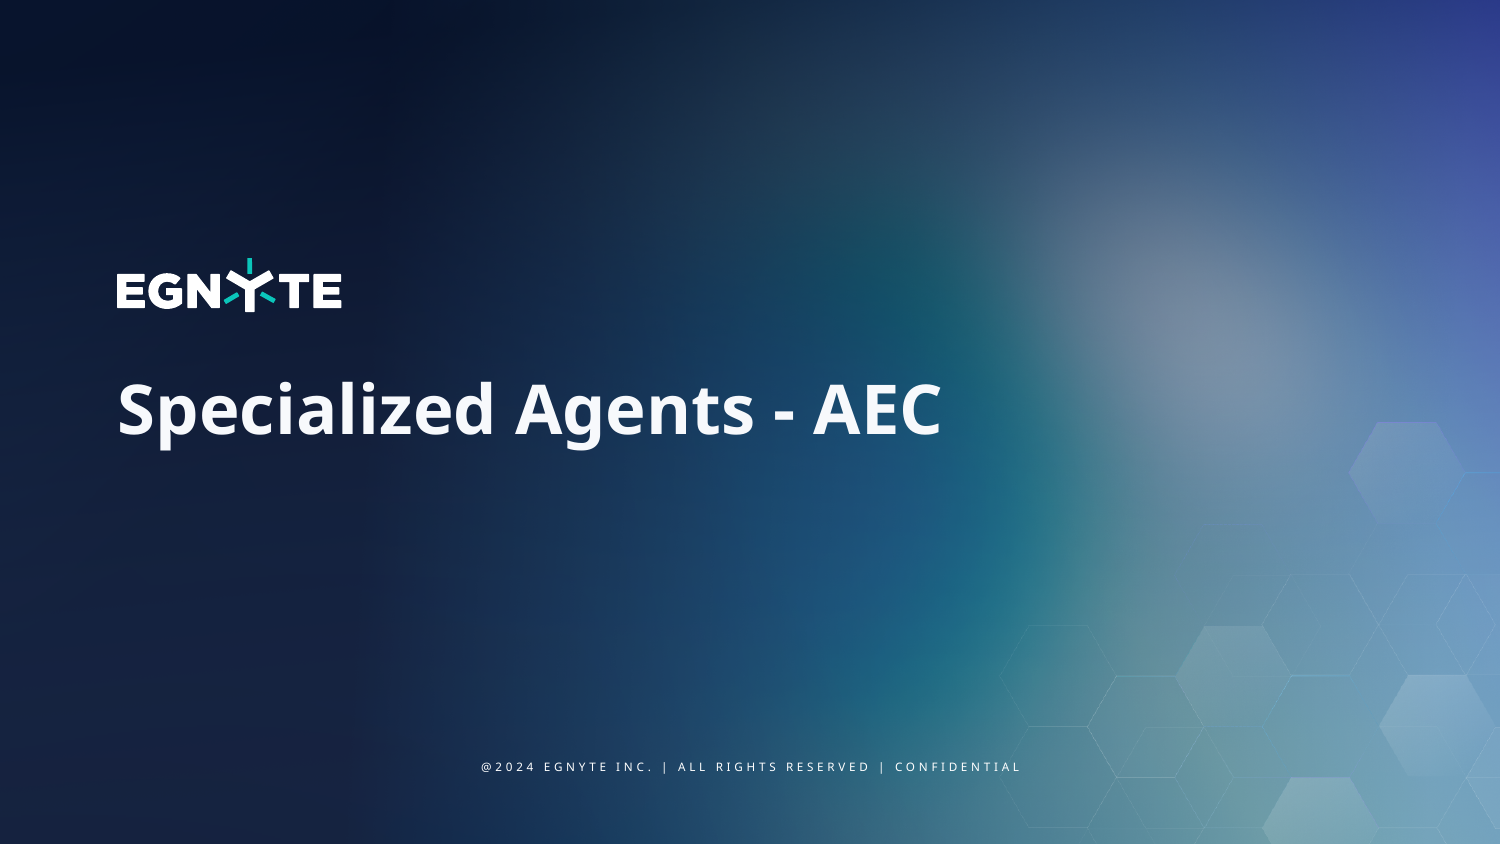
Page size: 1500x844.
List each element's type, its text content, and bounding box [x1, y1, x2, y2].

picture [0, 0, 1500, 844]
title Specialized Agents - AEC [103, 367, 1397, 460]
